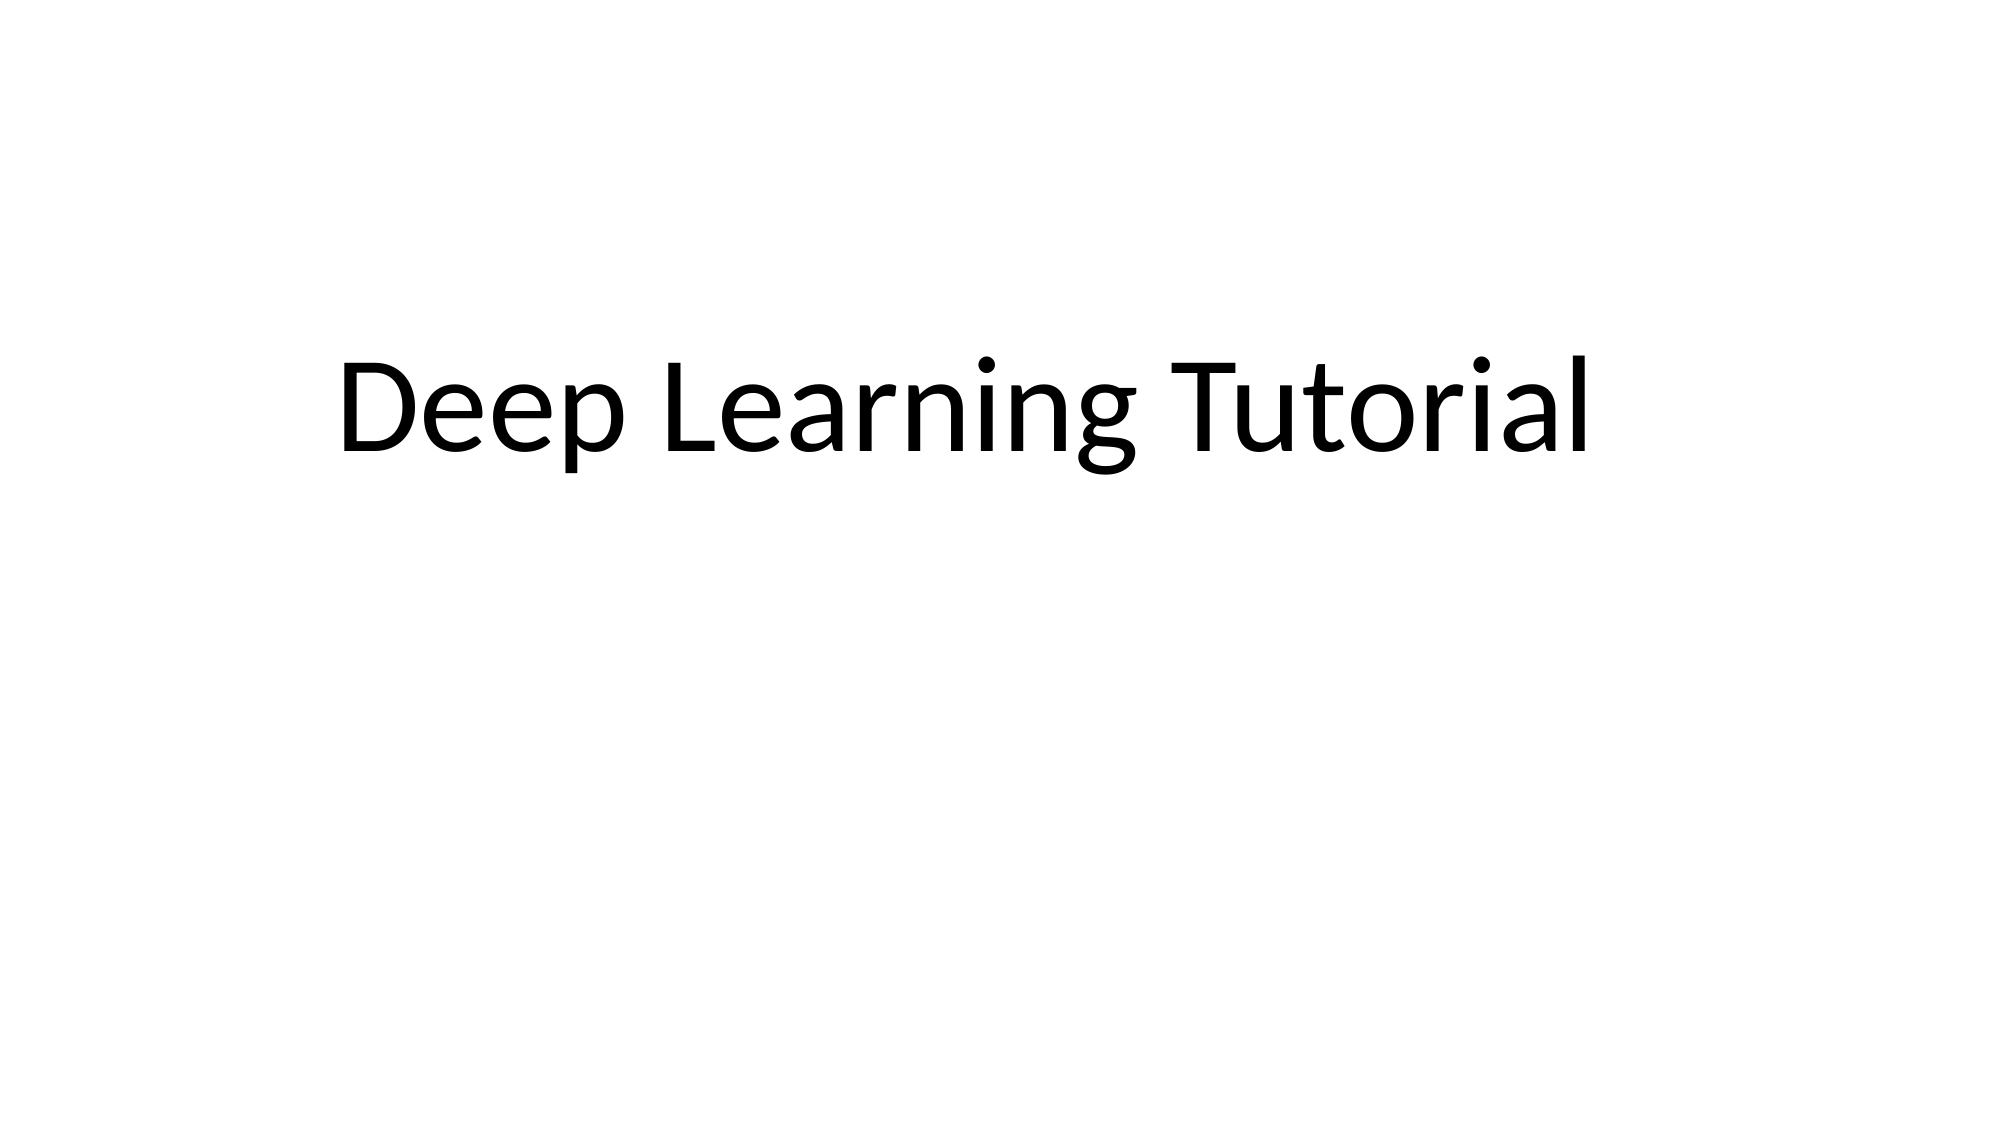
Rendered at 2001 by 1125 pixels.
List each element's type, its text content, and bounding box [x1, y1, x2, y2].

text_box Deep Learning Tutorial [275, 271, 1750, 487]
